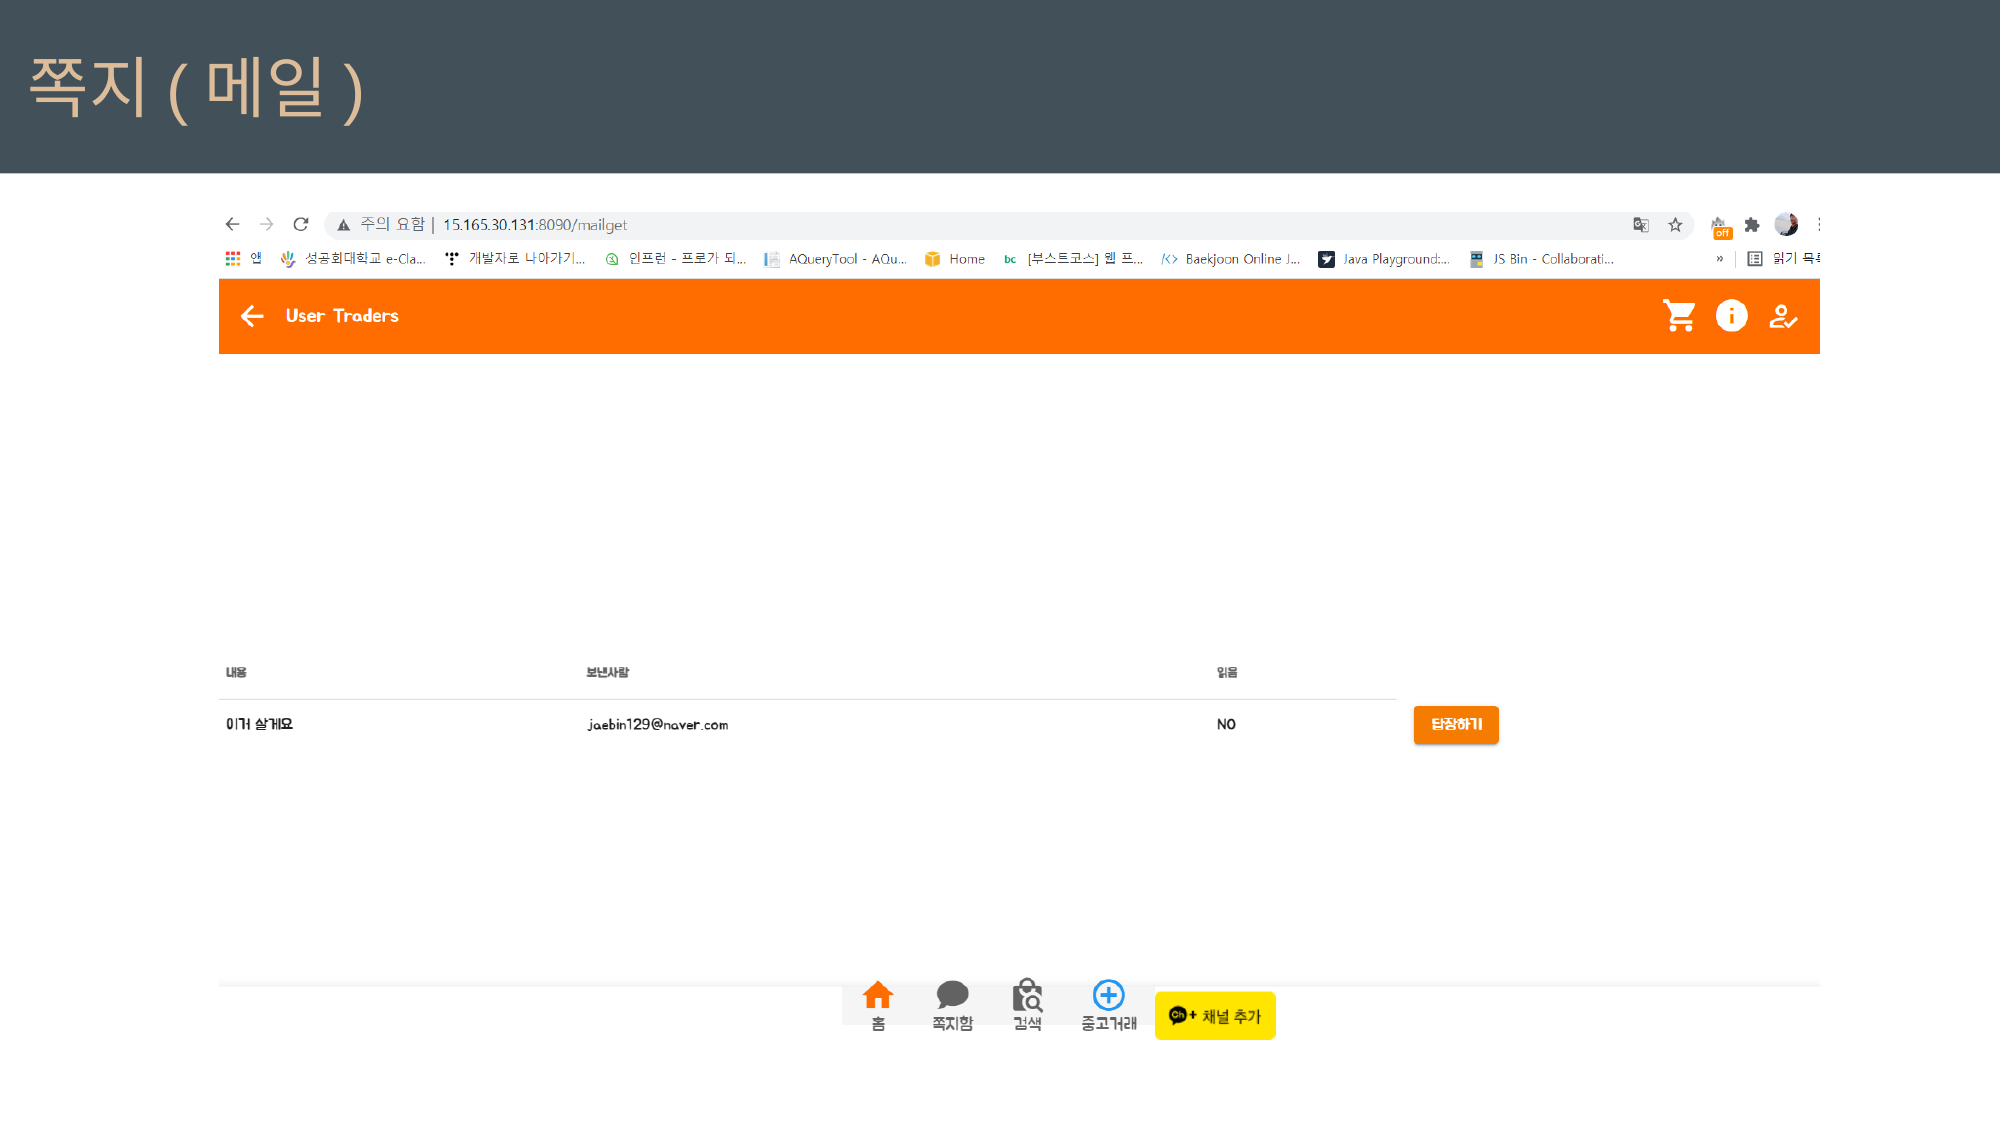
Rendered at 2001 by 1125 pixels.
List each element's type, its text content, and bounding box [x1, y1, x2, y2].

text_box [0, 0, 2000, 174]
text_box 쪽지(메일) [12, 38, 1497, 134]
picture [219, 211, 1820, 1043]
